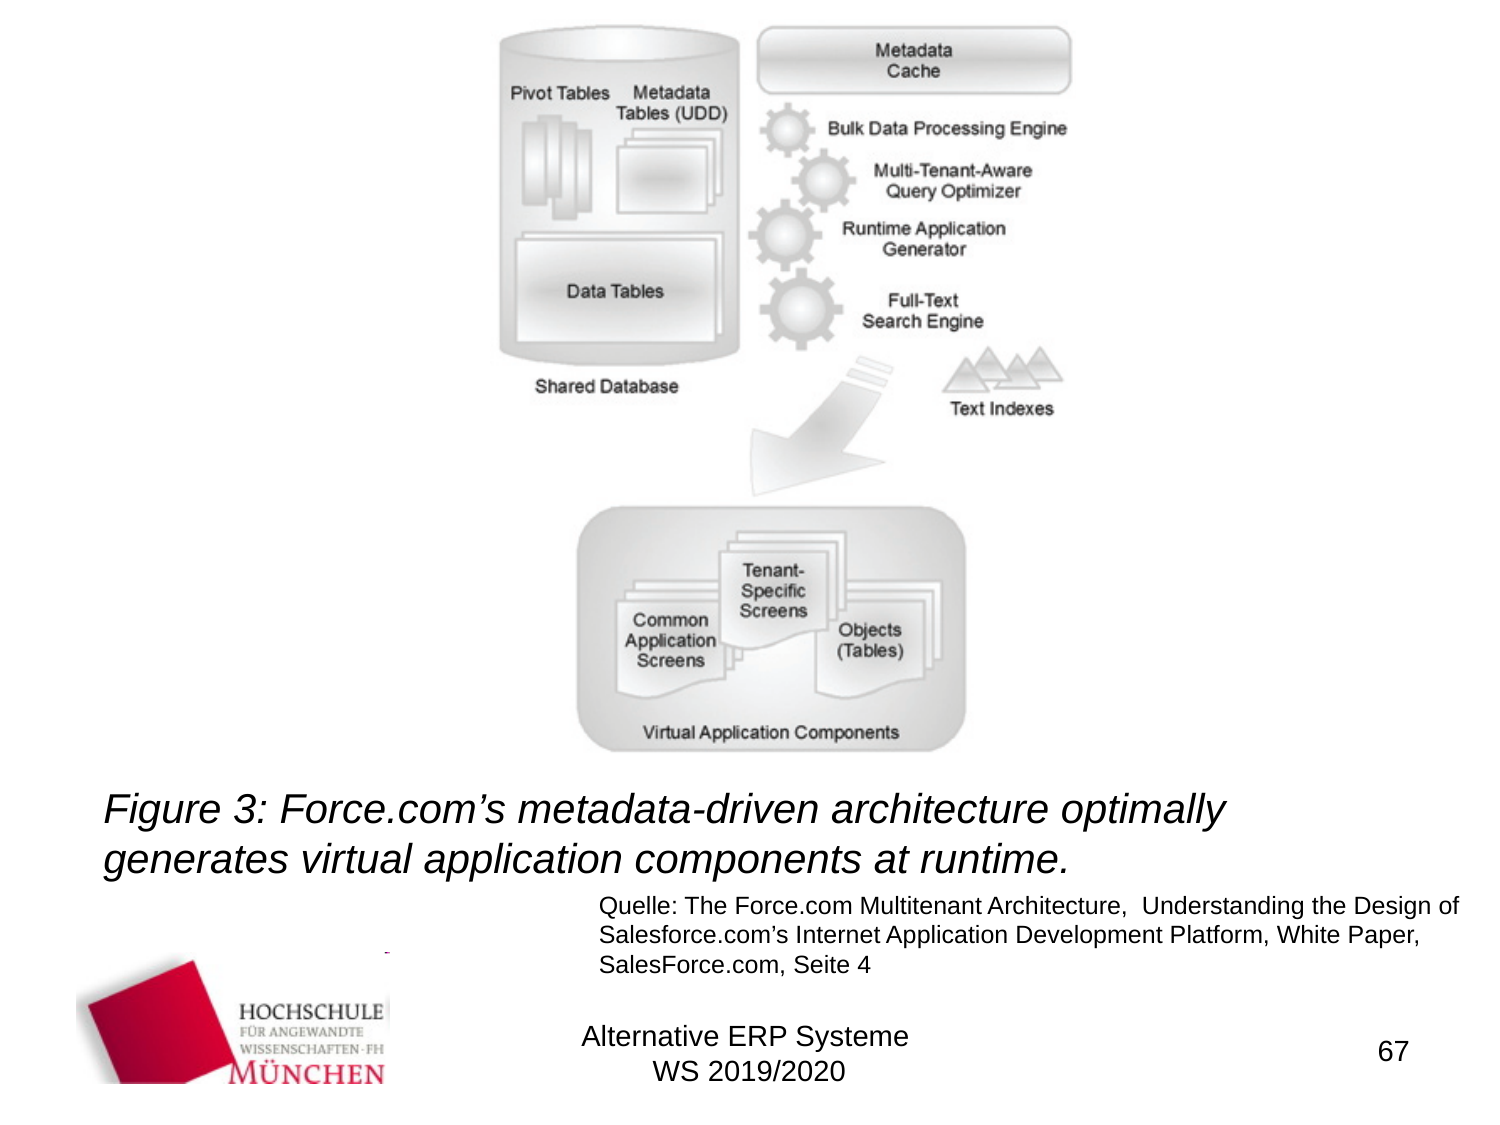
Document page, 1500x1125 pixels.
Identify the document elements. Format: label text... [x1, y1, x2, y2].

picture [489, 18, 1076, 757]
text_box Quelle: The Force.com Multitenant Architecture, Understanding the Design of Salesforce.com’s Internet Application Development Platform, White Paper, SalesForce.com, Seite 4 [584, 881, 1500, 987]
text_box Figure 3: Force.com’s metadata-driven architecture optimally generates virtual application components at runtime. [88, 774, 1436, 890]
text_box Alternative ERP Systeme WS 2019/2020 [542, 1009, 957, 1095]
picture [76, 952, 390, 1084]
slide_number 67 [1074, 1024, 1425, 1103]
